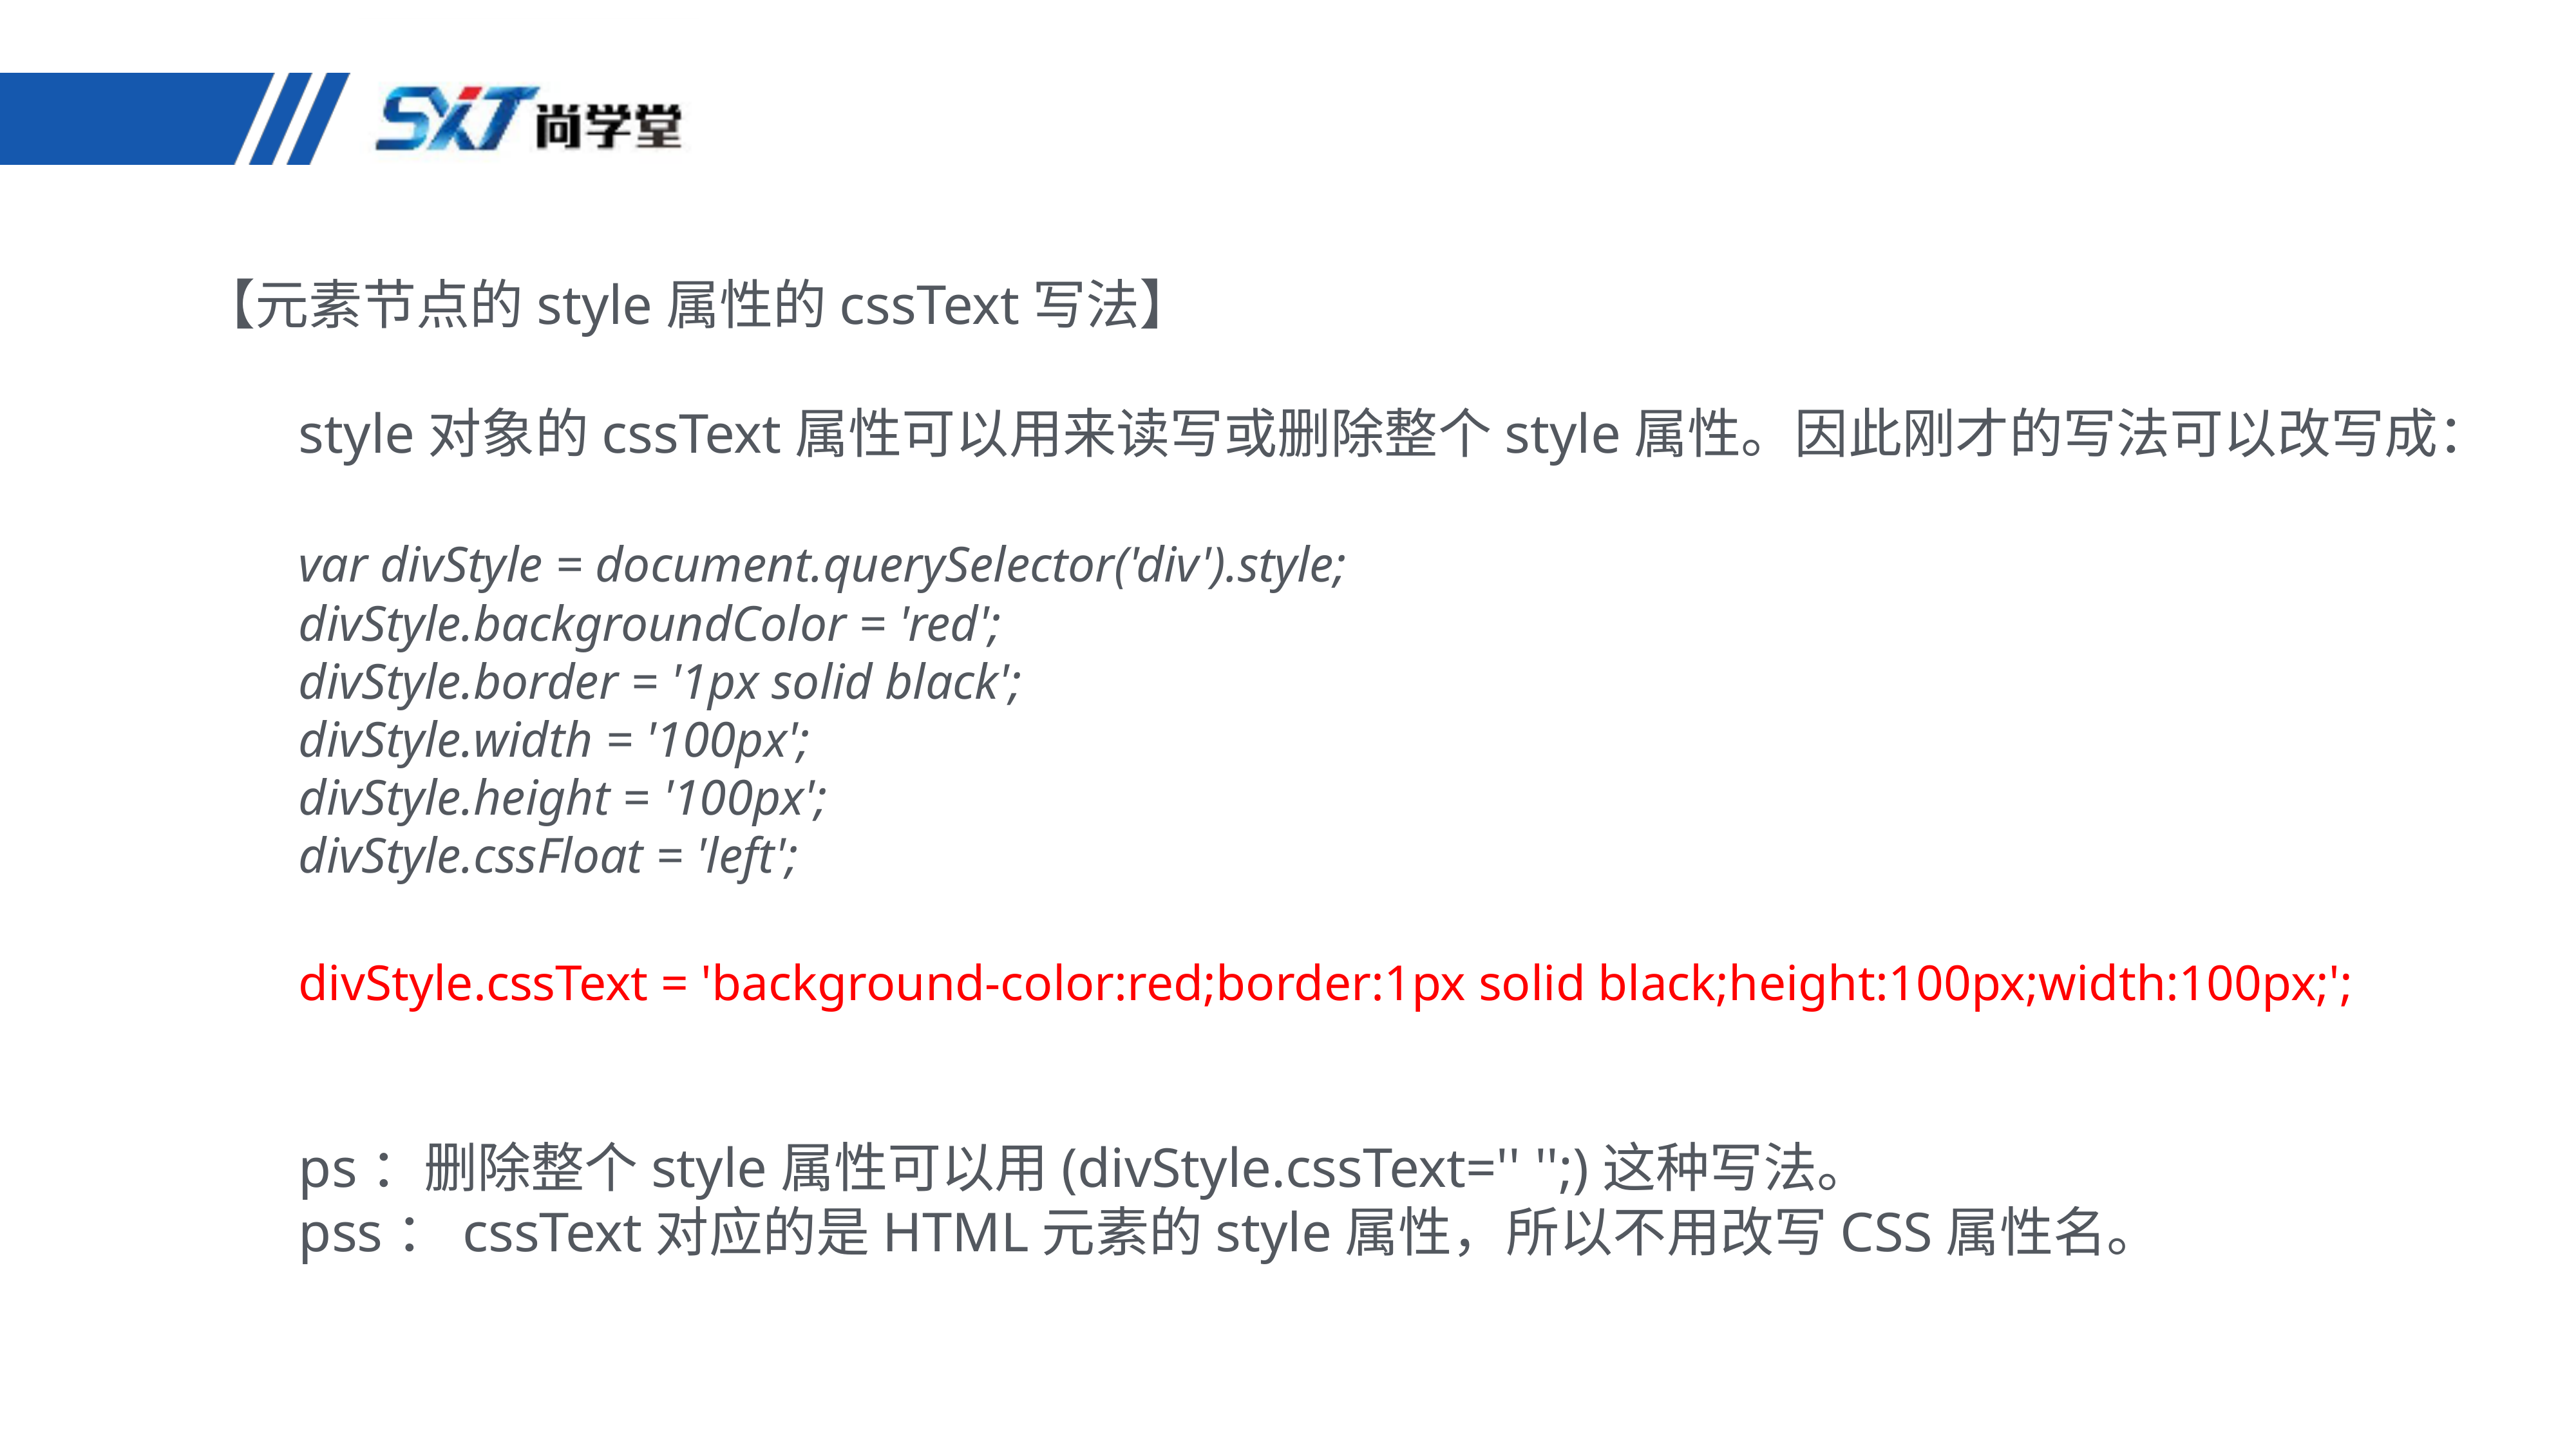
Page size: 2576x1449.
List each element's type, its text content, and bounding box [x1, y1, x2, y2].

picture [0, 73, 350, 165]
text_box 【元素节点的style属性的cssText写法】 style对象的cssText属性可以用来读写或删除整个style属性。因此刚才的写法可以改写成： var divStyle = document.querySelector('div').style; divStyle.backgroundColor = 'red'; divStyle.border = '1px solid black'; divStyle.width = '100px'; divStyle.height = '100px'; divStyle.cssFloat = 'left'; divStyle.cssText = 'background-color:red;border:1px solid black;height:100px;width:100px;'; ps：删除整个style属性可以用(divStyle.cssText='' '';)这种写法。 pss：cssText对应的是HTML元素的style属性，所以不用改写CSS属性名。 [192, 265, 2508, 1267]
picture [359, 17, 699, 242]
